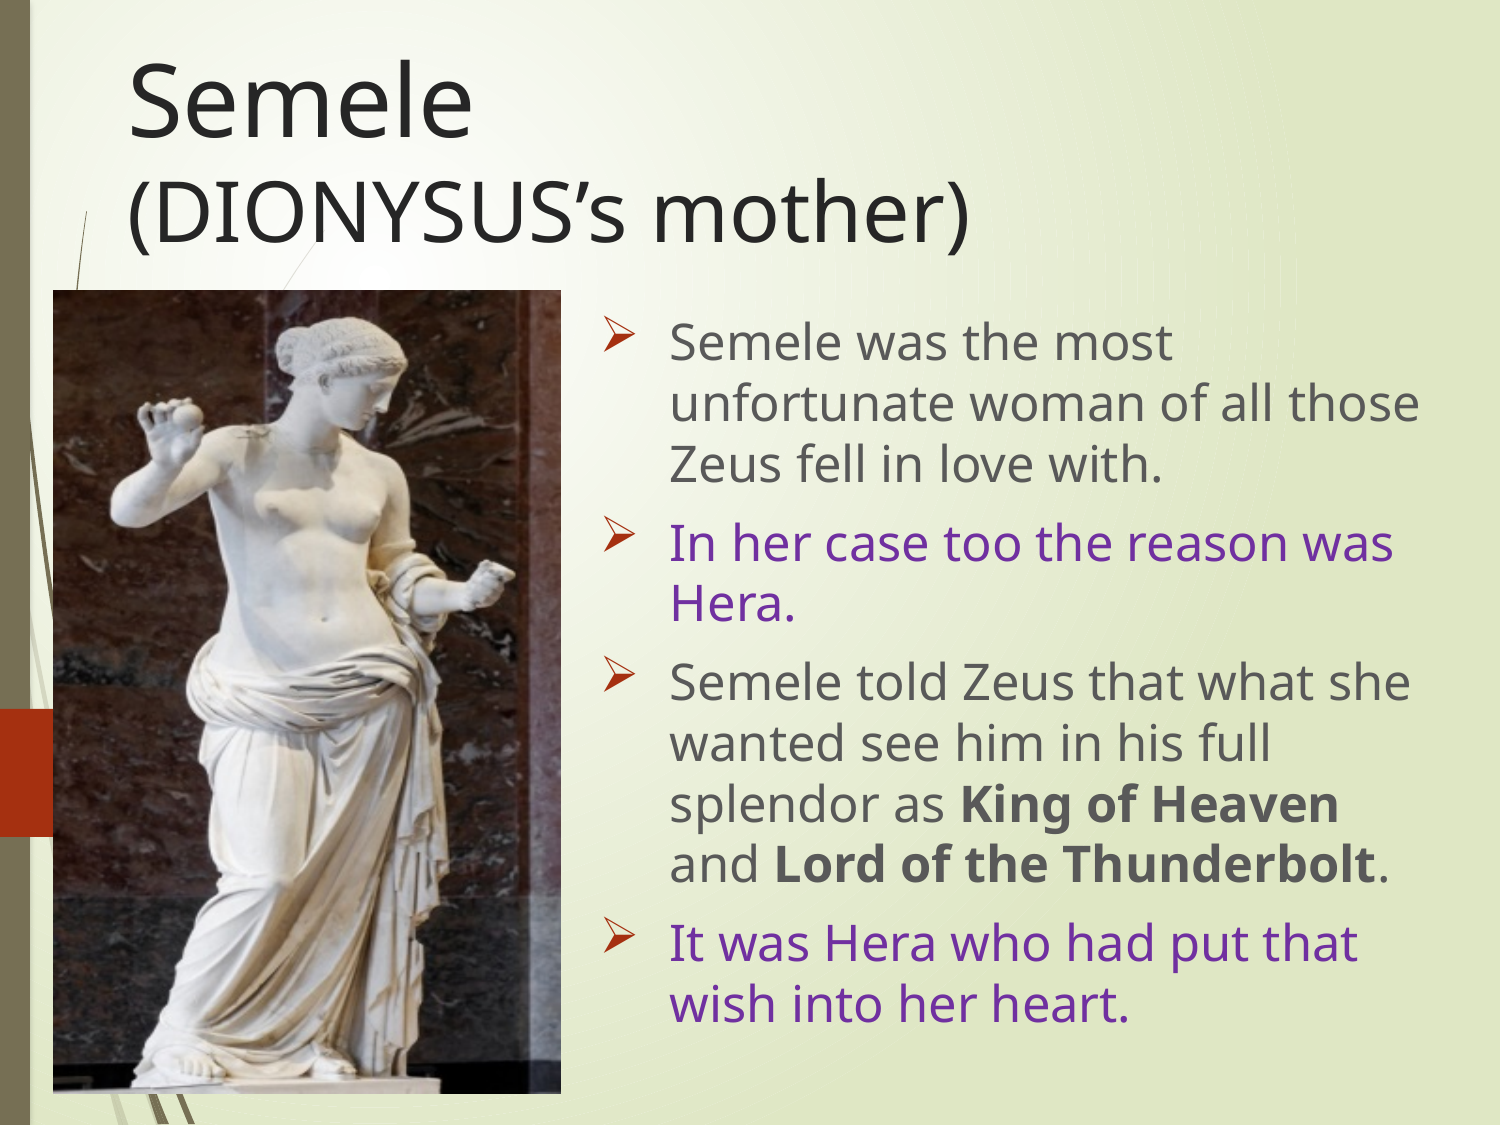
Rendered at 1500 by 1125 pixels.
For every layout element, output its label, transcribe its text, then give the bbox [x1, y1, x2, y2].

subtitle Semele was the most unfortunate woman of all those Zeus fell in love with. In her case too the reason was Hera. Semele told Zeus that what she wanted see him in his full splendor as King of Heaven and Lord of the Thunderbolt. It was Hera who had put that wish into her heart. [584, 302, 1447, 1047]
title Semele (DIONYSUS’s mother) [112, 26, 1388, 268]
picture [52, 290, 562, 1095]
